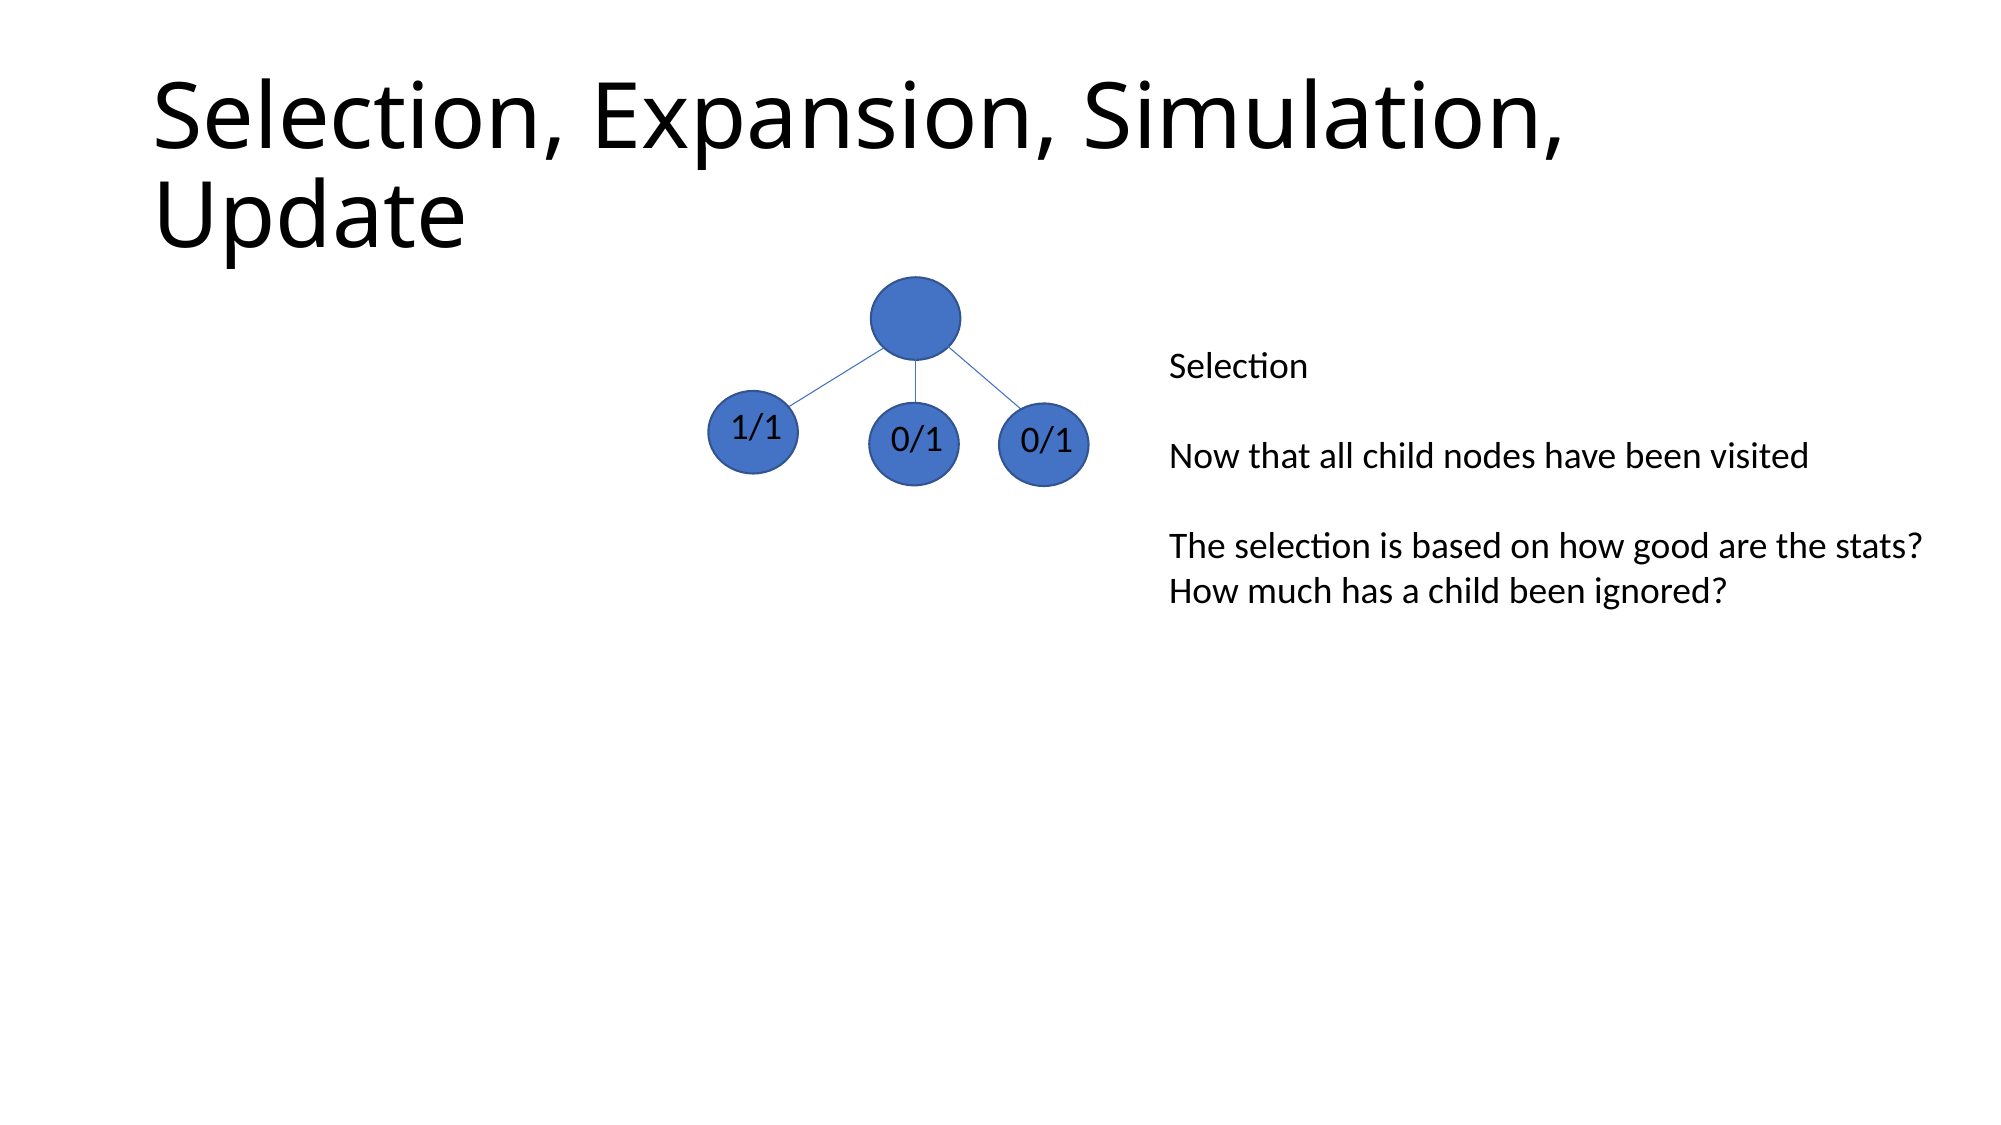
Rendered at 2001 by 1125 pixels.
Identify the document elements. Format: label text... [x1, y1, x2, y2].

text_box [869, 276, 962, 361]
text_box 0/1 [1005, 407, 1088, 467]
text_box [997, 433, 1083, 488]
text_box [733, 389, 759, 394]
title Selection, Expansion, Simulation, Update [137, 59, 1863, 278]
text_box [915, 318, 1048, 433]
text_box [894, 401, 915, 406]
text_box 1/1 [715, 394, 798, 455]
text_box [759, 347, 884, 425]
text_box [868, 425, 953, 487]
text_box [707, 408, 792, 475]
text_box 0/1 [876, 406, 959, 467]
text_box Selection Now that all child nodes have been visited The selection is based on how good are the stats? How much has a child been ignored? [1154, 333, 1940, 619]
text_box [1048, 402, 1065, 407]
